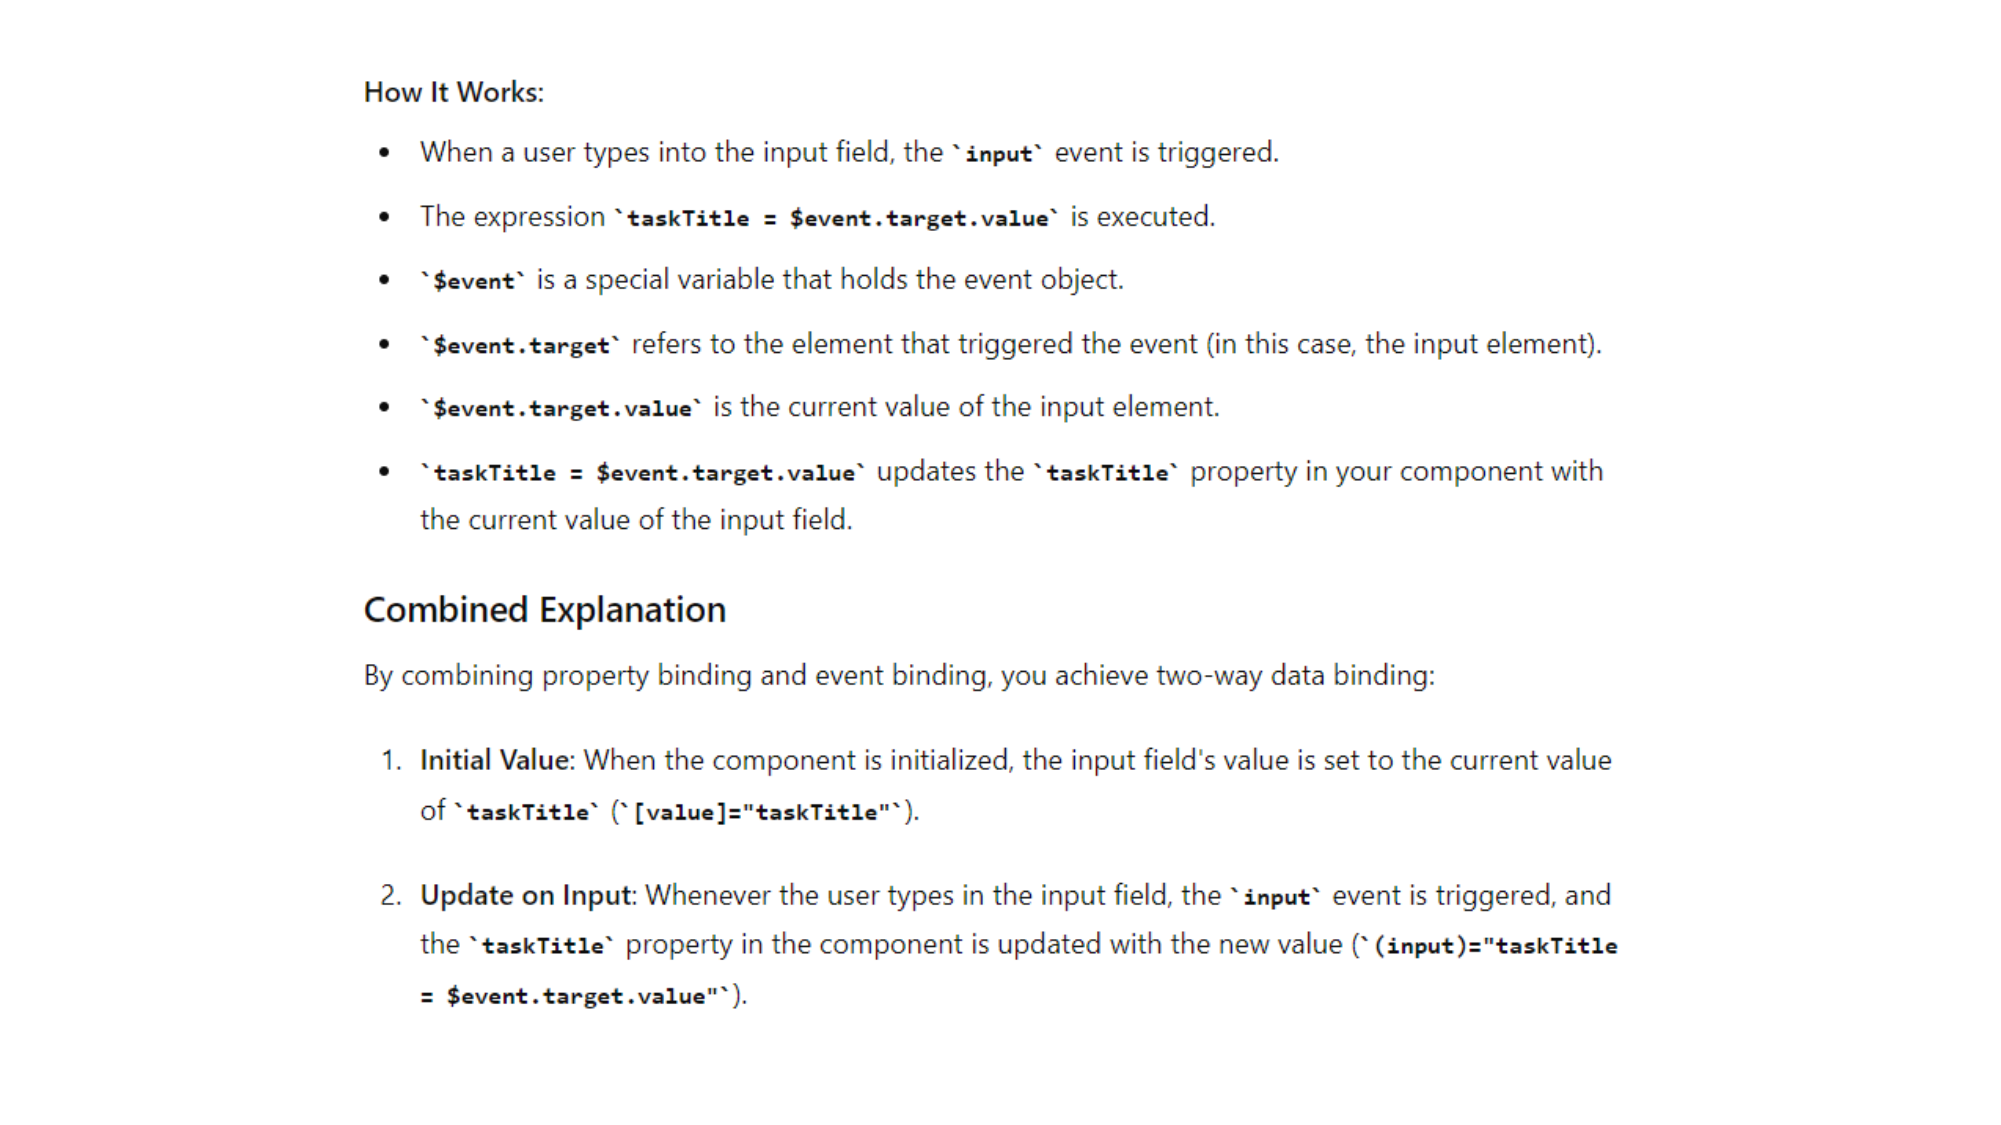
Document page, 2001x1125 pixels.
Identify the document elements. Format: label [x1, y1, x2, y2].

picture [299, 29, 1696, 1045]
